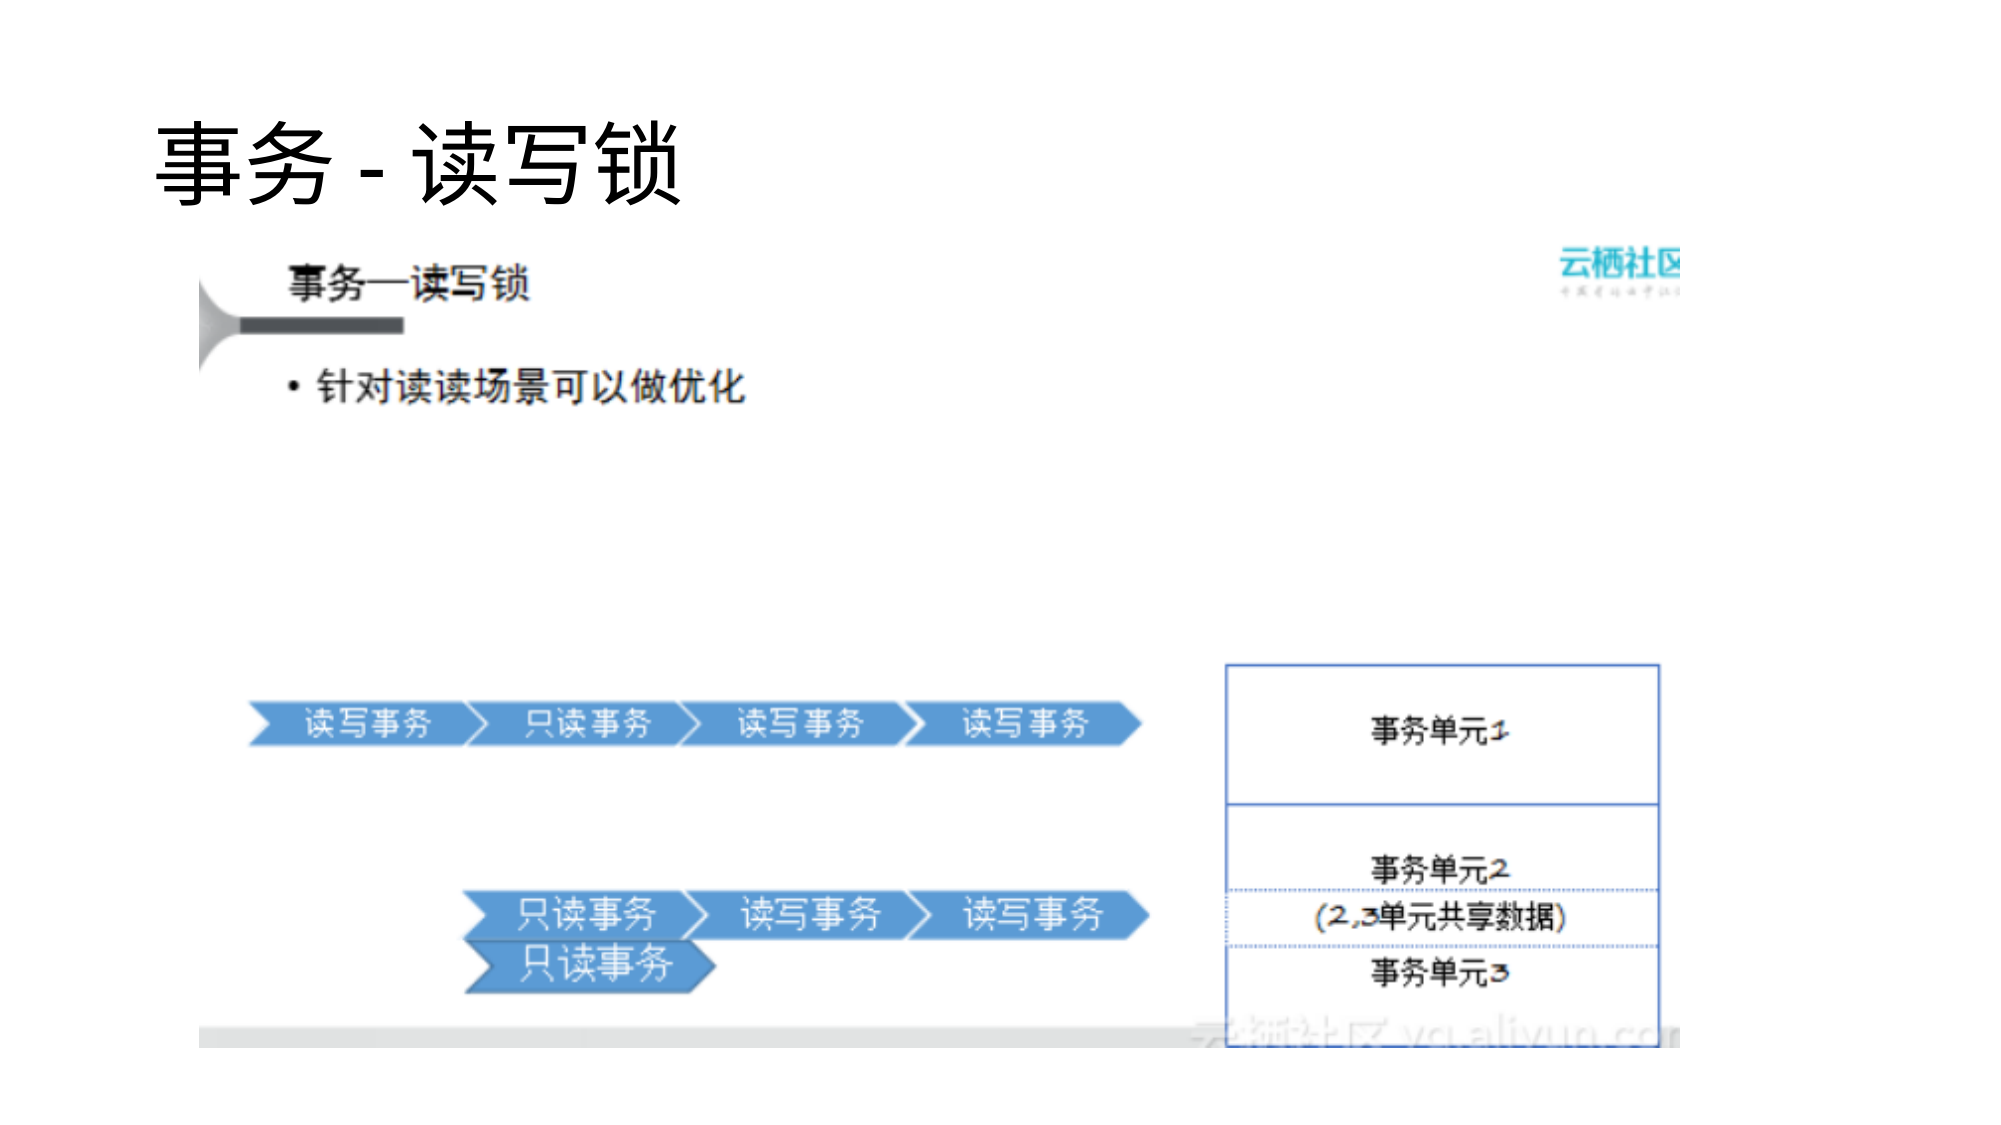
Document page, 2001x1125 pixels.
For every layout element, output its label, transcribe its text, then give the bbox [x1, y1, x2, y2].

picture [199, 218, 1680, 1048]
title 事务-读写锁 [137, 59, 1863, 278]
